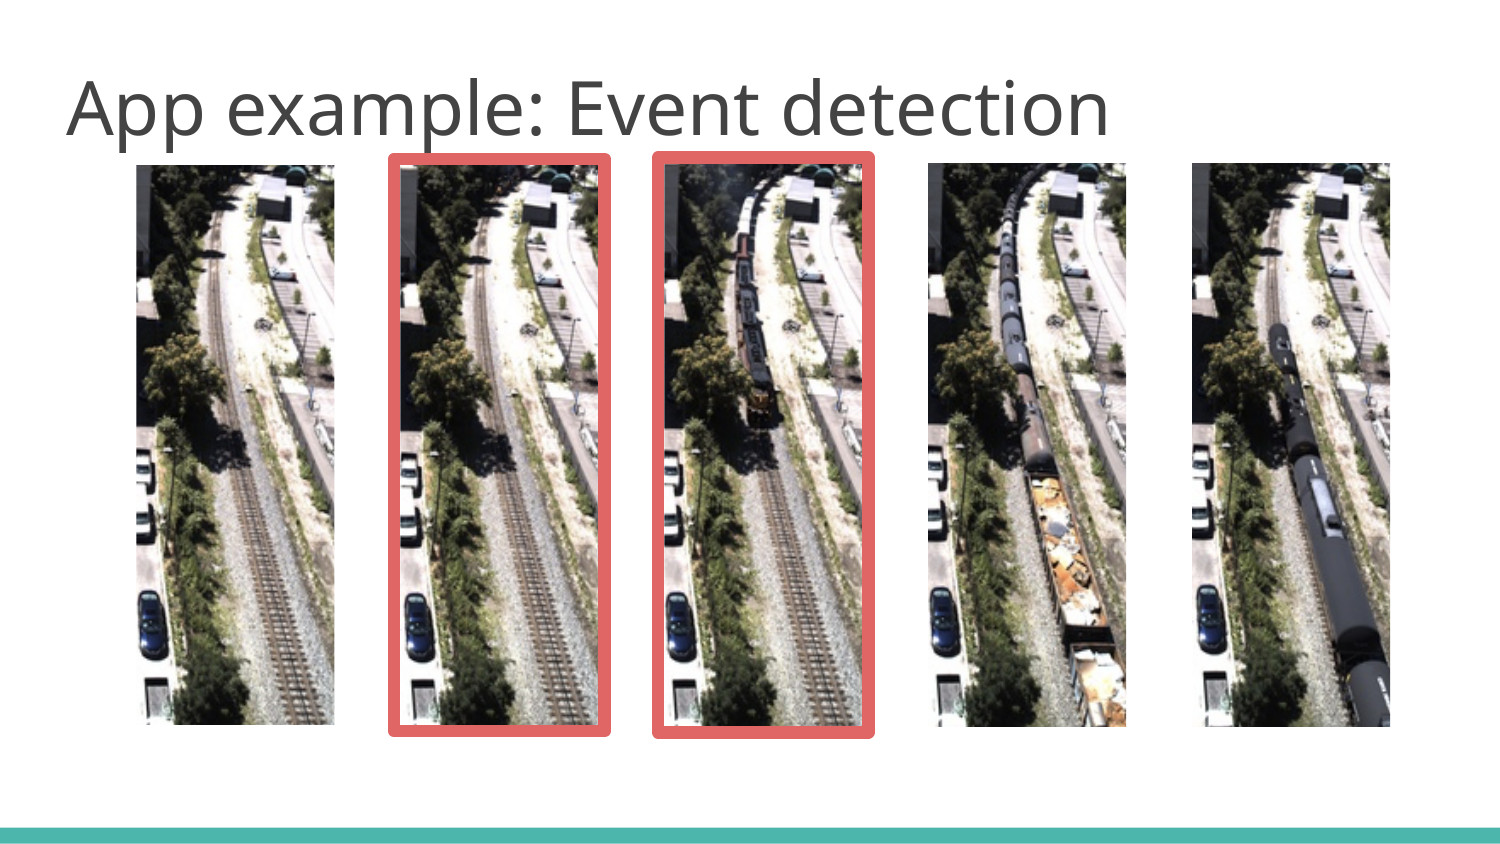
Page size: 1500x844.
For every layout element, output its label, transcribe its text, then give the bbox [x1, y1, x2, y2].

picture [400, 164, 599, 726]
picture [136, 164, 335, 726]
picture [1191, 163, 1391, 727]
title App example: Event detection [51, 45, 1449, 162]
picture [927, 163, 1127, 727]
picture [664, 163, 863, 727]
